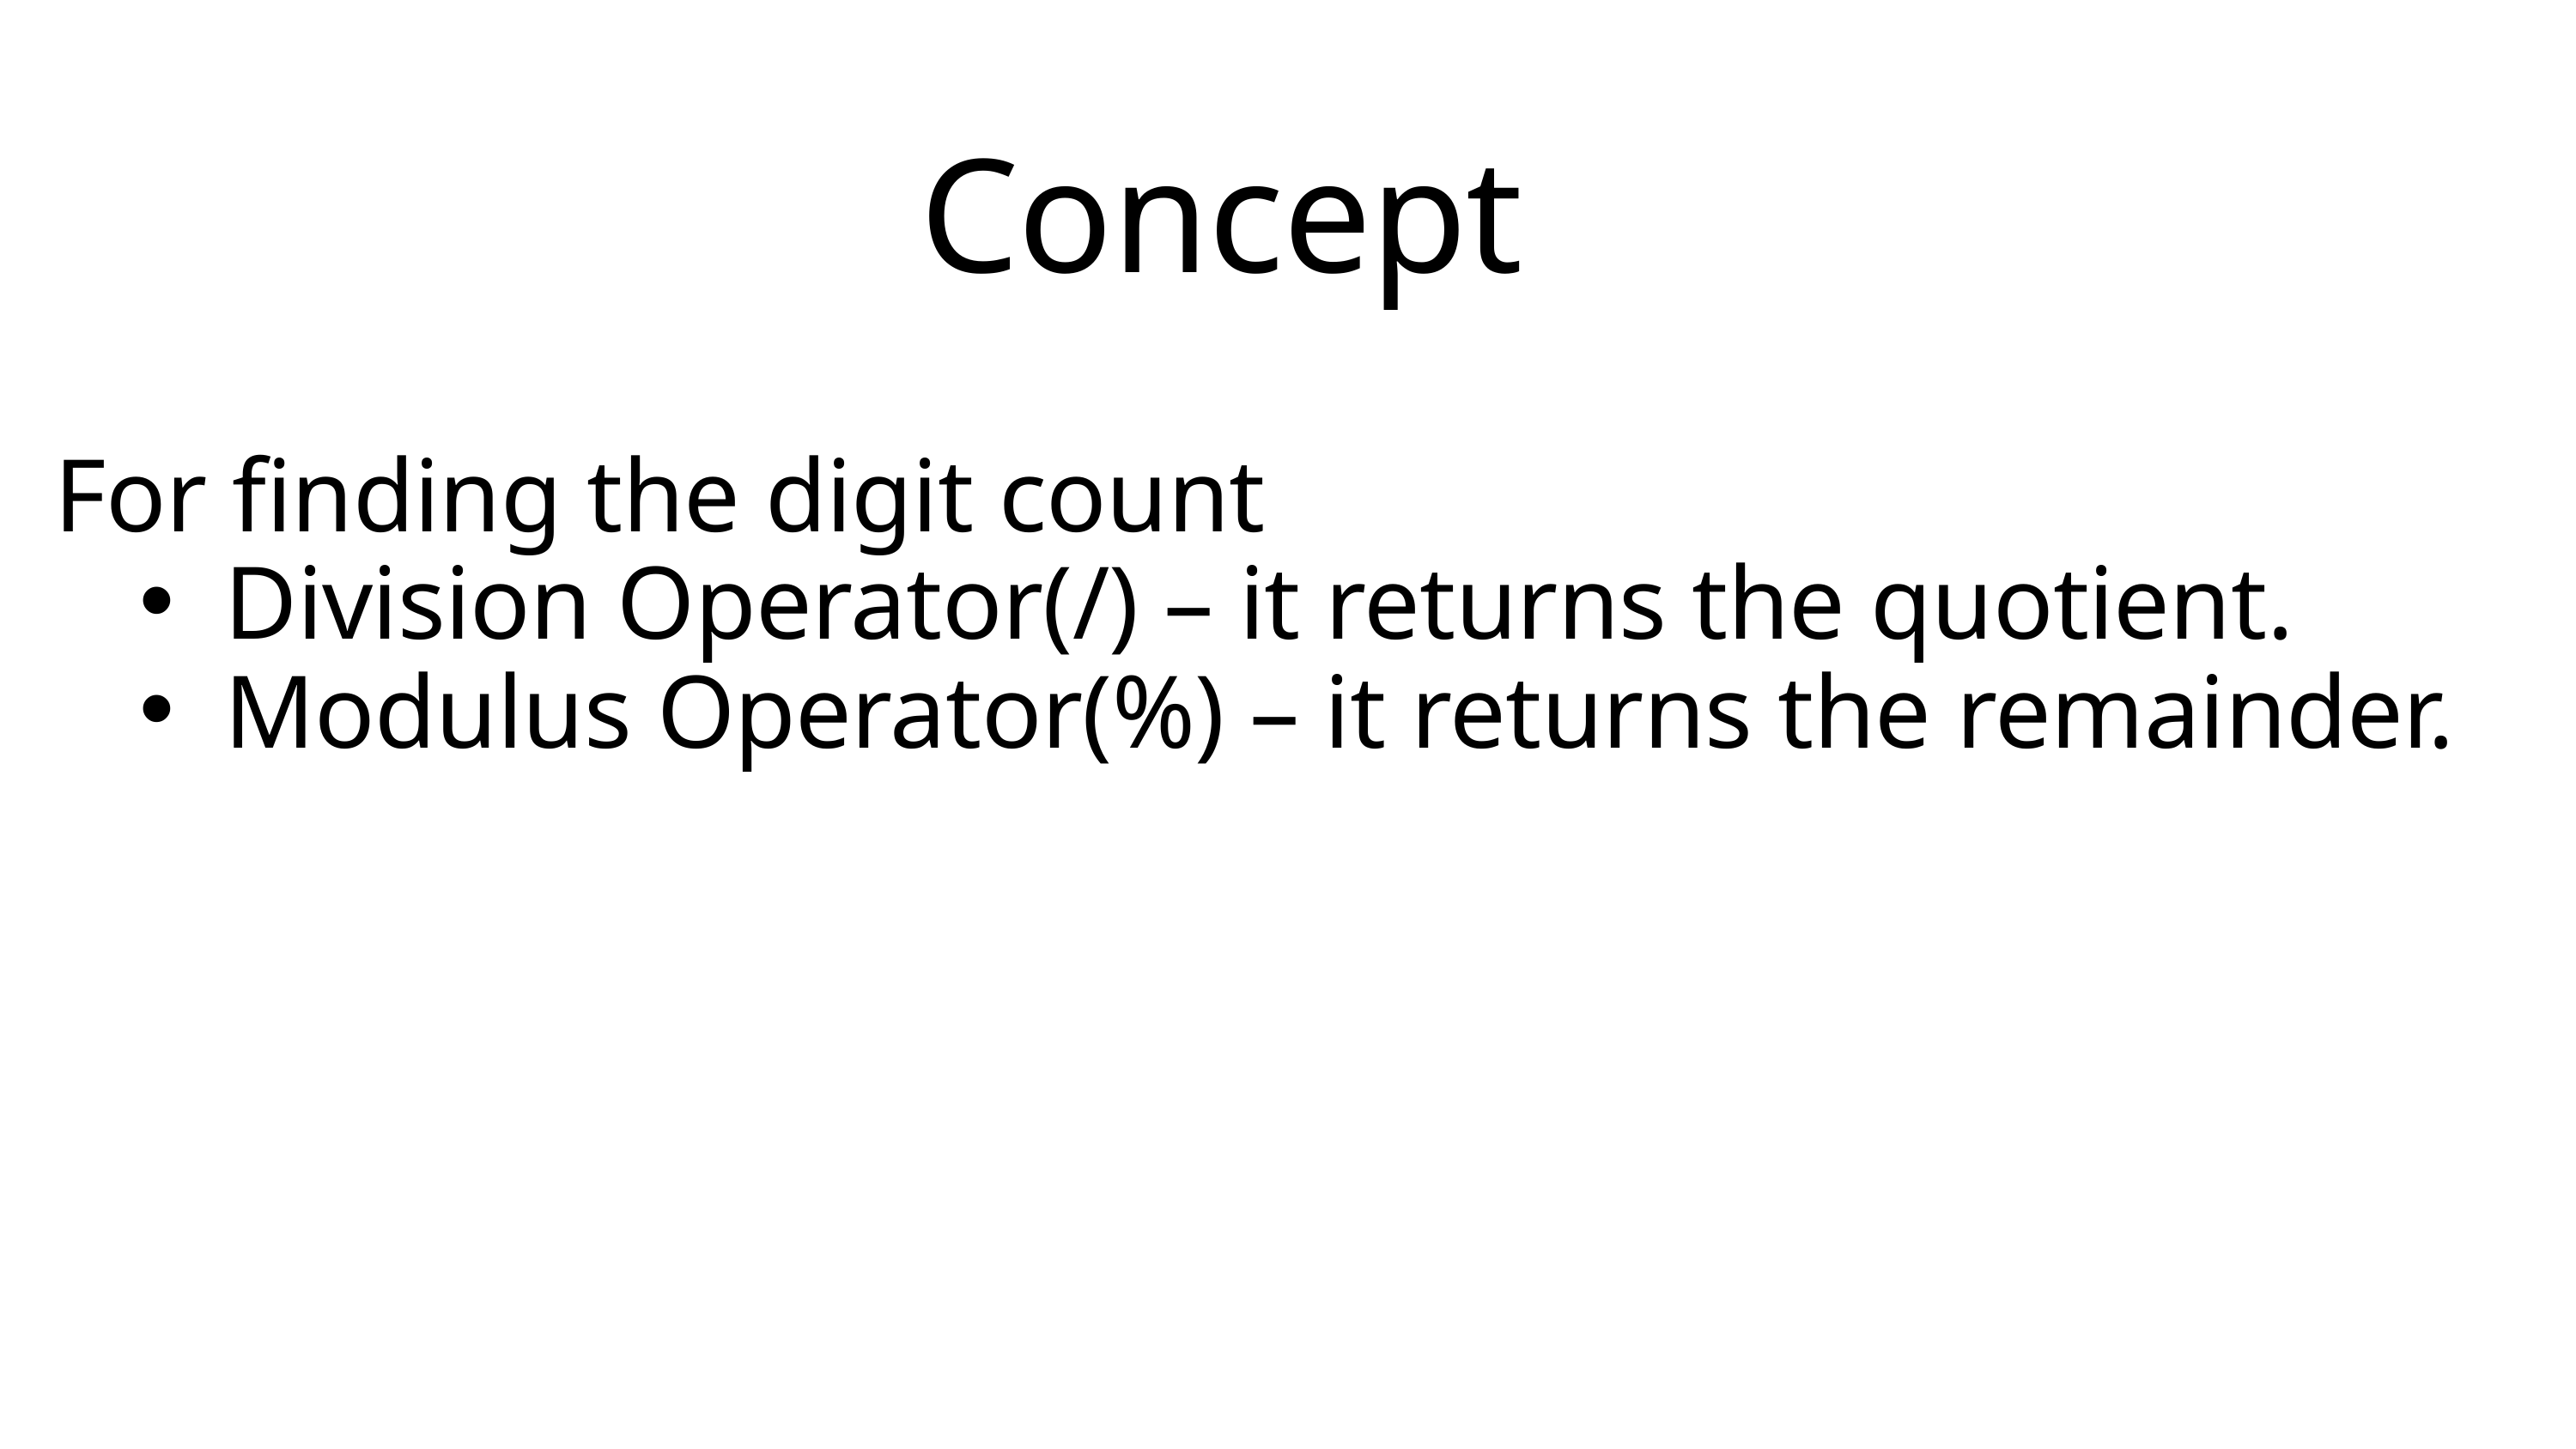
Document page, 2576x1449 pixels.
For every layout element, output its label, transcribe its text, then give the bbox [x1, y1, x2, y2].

text_box For finding the digit count Division Operator(/) – it returns the quotient. Modulus Operator(%) – it returns the remainder. [54, 443, 2576, 985]
text_box Concept [920, 134, 1557, 305]
